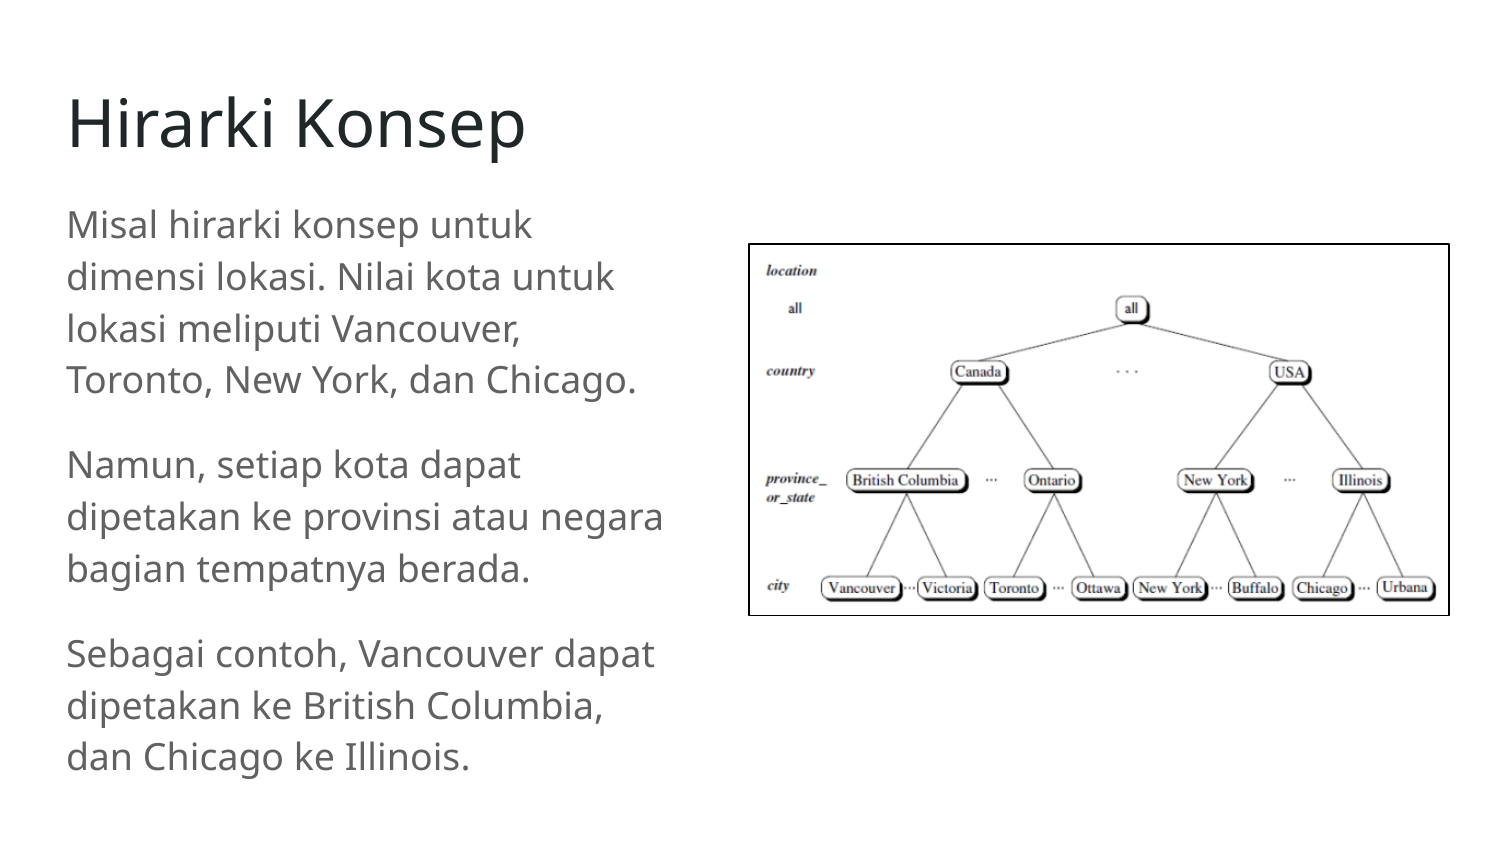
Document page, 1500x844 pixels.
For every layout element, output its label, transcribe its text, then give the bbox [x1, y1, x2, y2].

title Hirarki Konsep Misal hirarki konsep untuk dimensi lokasi. Nilai kota untuk lokasi meliputi Vancouver, Toronto, New York, dan Chicago. Namun, setiap kota dapat dipetakan ke provinsi atau negara bagian tempatnya berada. Sebagai contoh, Vancouver dapat dipetakan ke British Columbia, dan Chicago ke Illinois. [51, 189, 690, 671]
picture [749, 244, 1449, 615]
